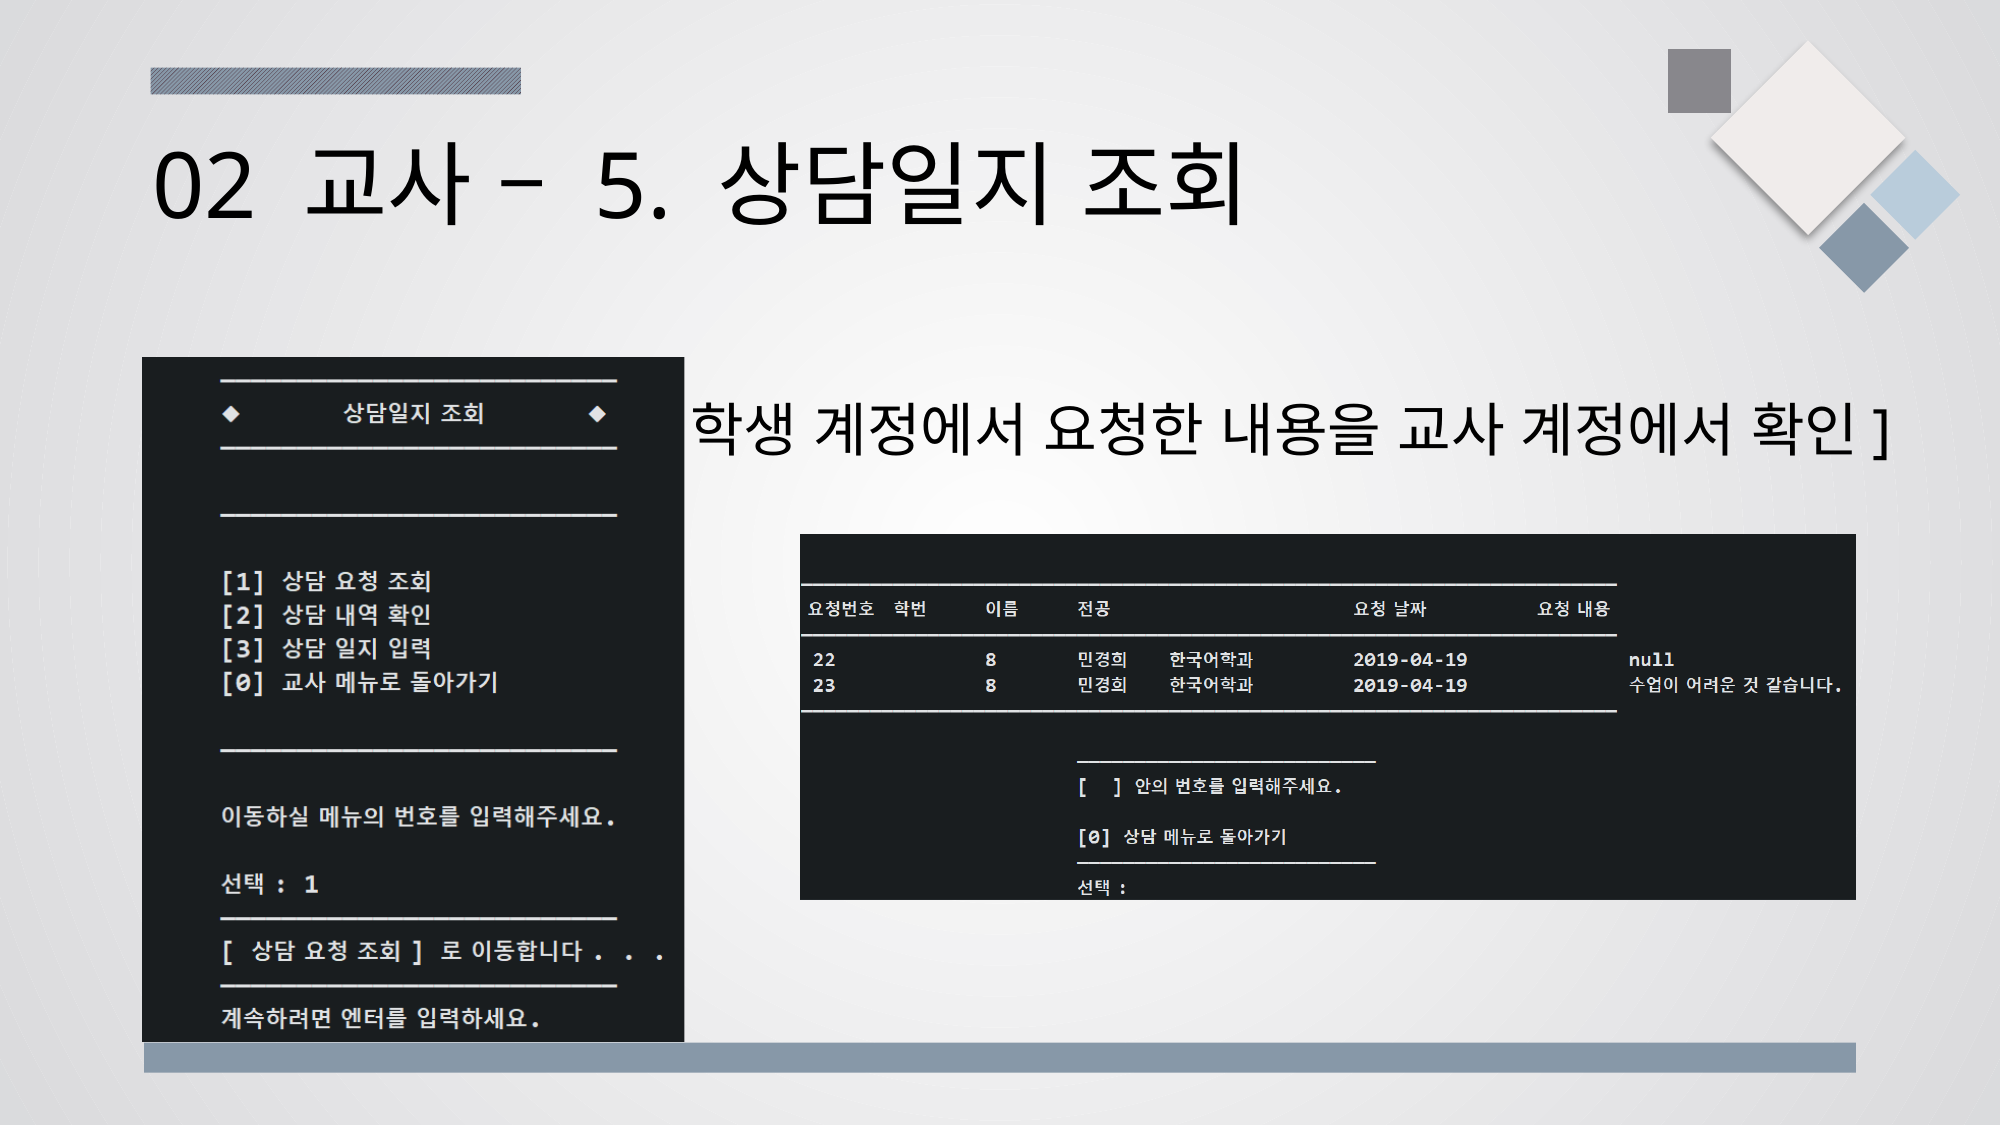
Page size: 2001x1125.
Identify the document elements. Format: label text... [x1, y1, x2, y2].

picture [799, 534, 1856, 900]
picture [141, 357, 685, 1042]
title 02 교사 – 5. 상담일지 조회 [137, 101, 1707, 278]
text_box [학생 계정에서 요청한 내용을 교사 계정에서 확인] [685, 385, 1906, 471]
